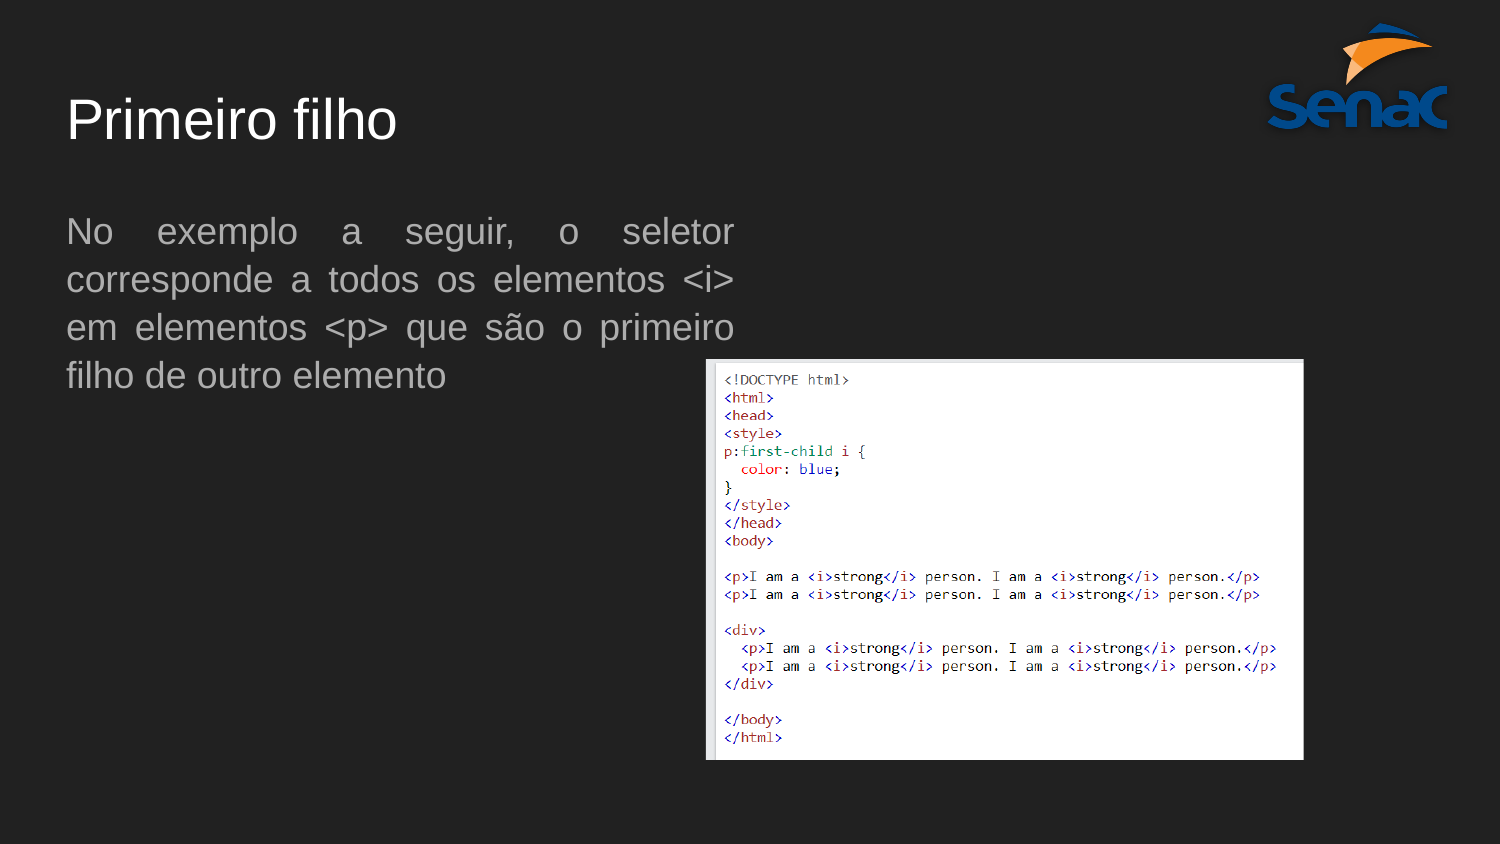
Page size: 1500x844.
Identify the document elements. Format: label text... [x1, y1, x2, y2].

picture [705, 358, 1304, 760]
title Primeiro filho [51, 72, 1268, 167]
list No exemplo a seguir, o seletor corresponde a todos os elementos <i> em elementos <p> que são o primeiro filho de outro elemento [51, 189, 750, 750]
picture [1266, 22, 1448, 129]
